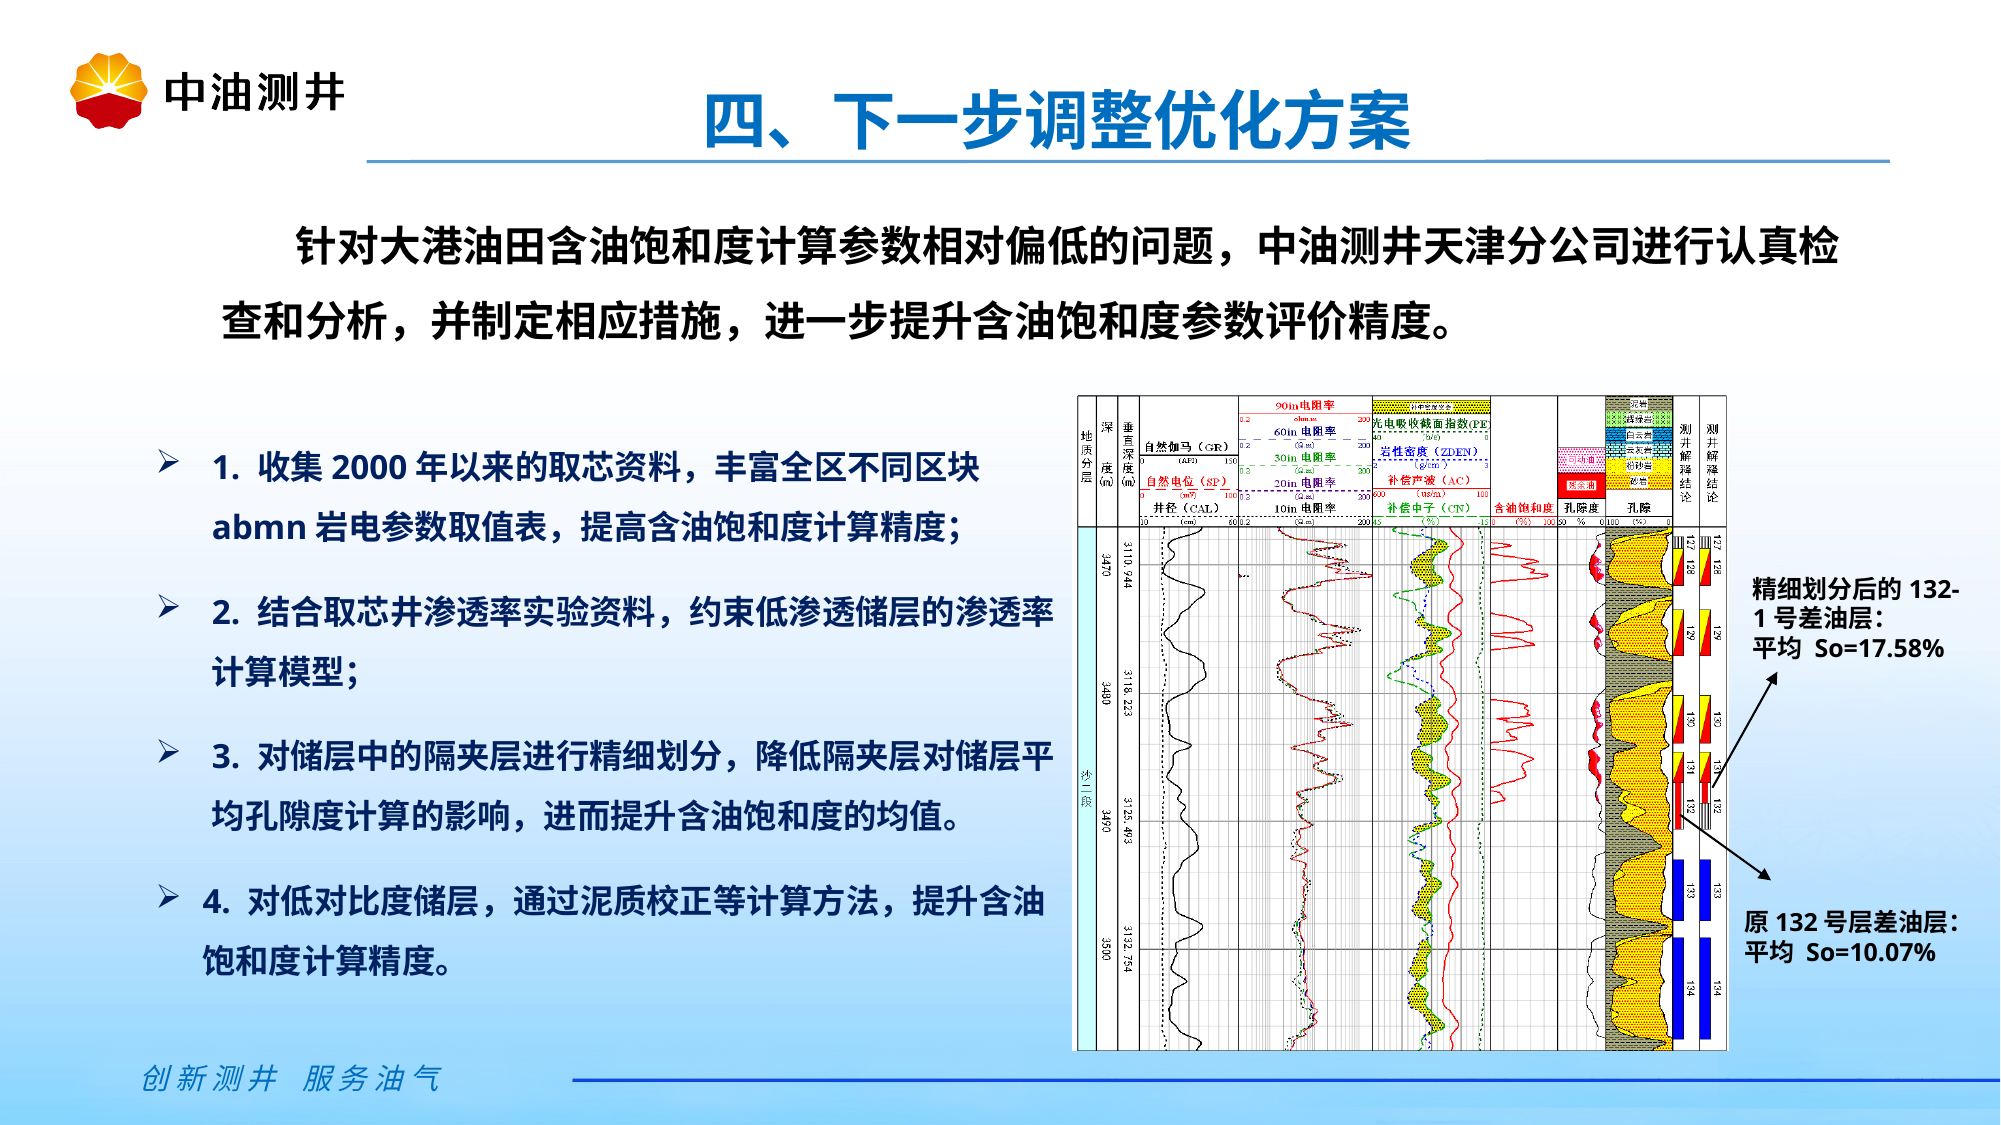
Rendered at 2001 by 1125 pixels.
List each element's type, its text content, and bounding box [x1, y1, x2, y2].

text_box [1072, 393, 1986, 1051]
text_box 四、下一步调整优化方案 [687, 14, 1607, 165]
text_box 针对大港油田含油饱和度计算参数相对偏低的问题，中油测井天津分公司进行认真检查和分析，并制定相应措施，进一步提升含油饱和度参数评价精度。 [206, 187, 1895, 353]
picture [0, 0, 2001, 1125]
text_box 1. 收集2000年以来的取芯资料，丰富全区不同区块abmn岩电参数取值表，提高含油饱和度计算精度； 2. 结合取芯井渗透率实验资料，约束低渗透储层的渗透率计算模型； 3. 对储层中的隔夹层进行精细划分，降低隔夹层对储层平均孔隙度计算的影响，进而提升含油饱和度的均值。 4. 对低对比度储层，通过泥质校正等计算方法，提升含油饱和度计算精度。 [140, 418, 1072, 988]
